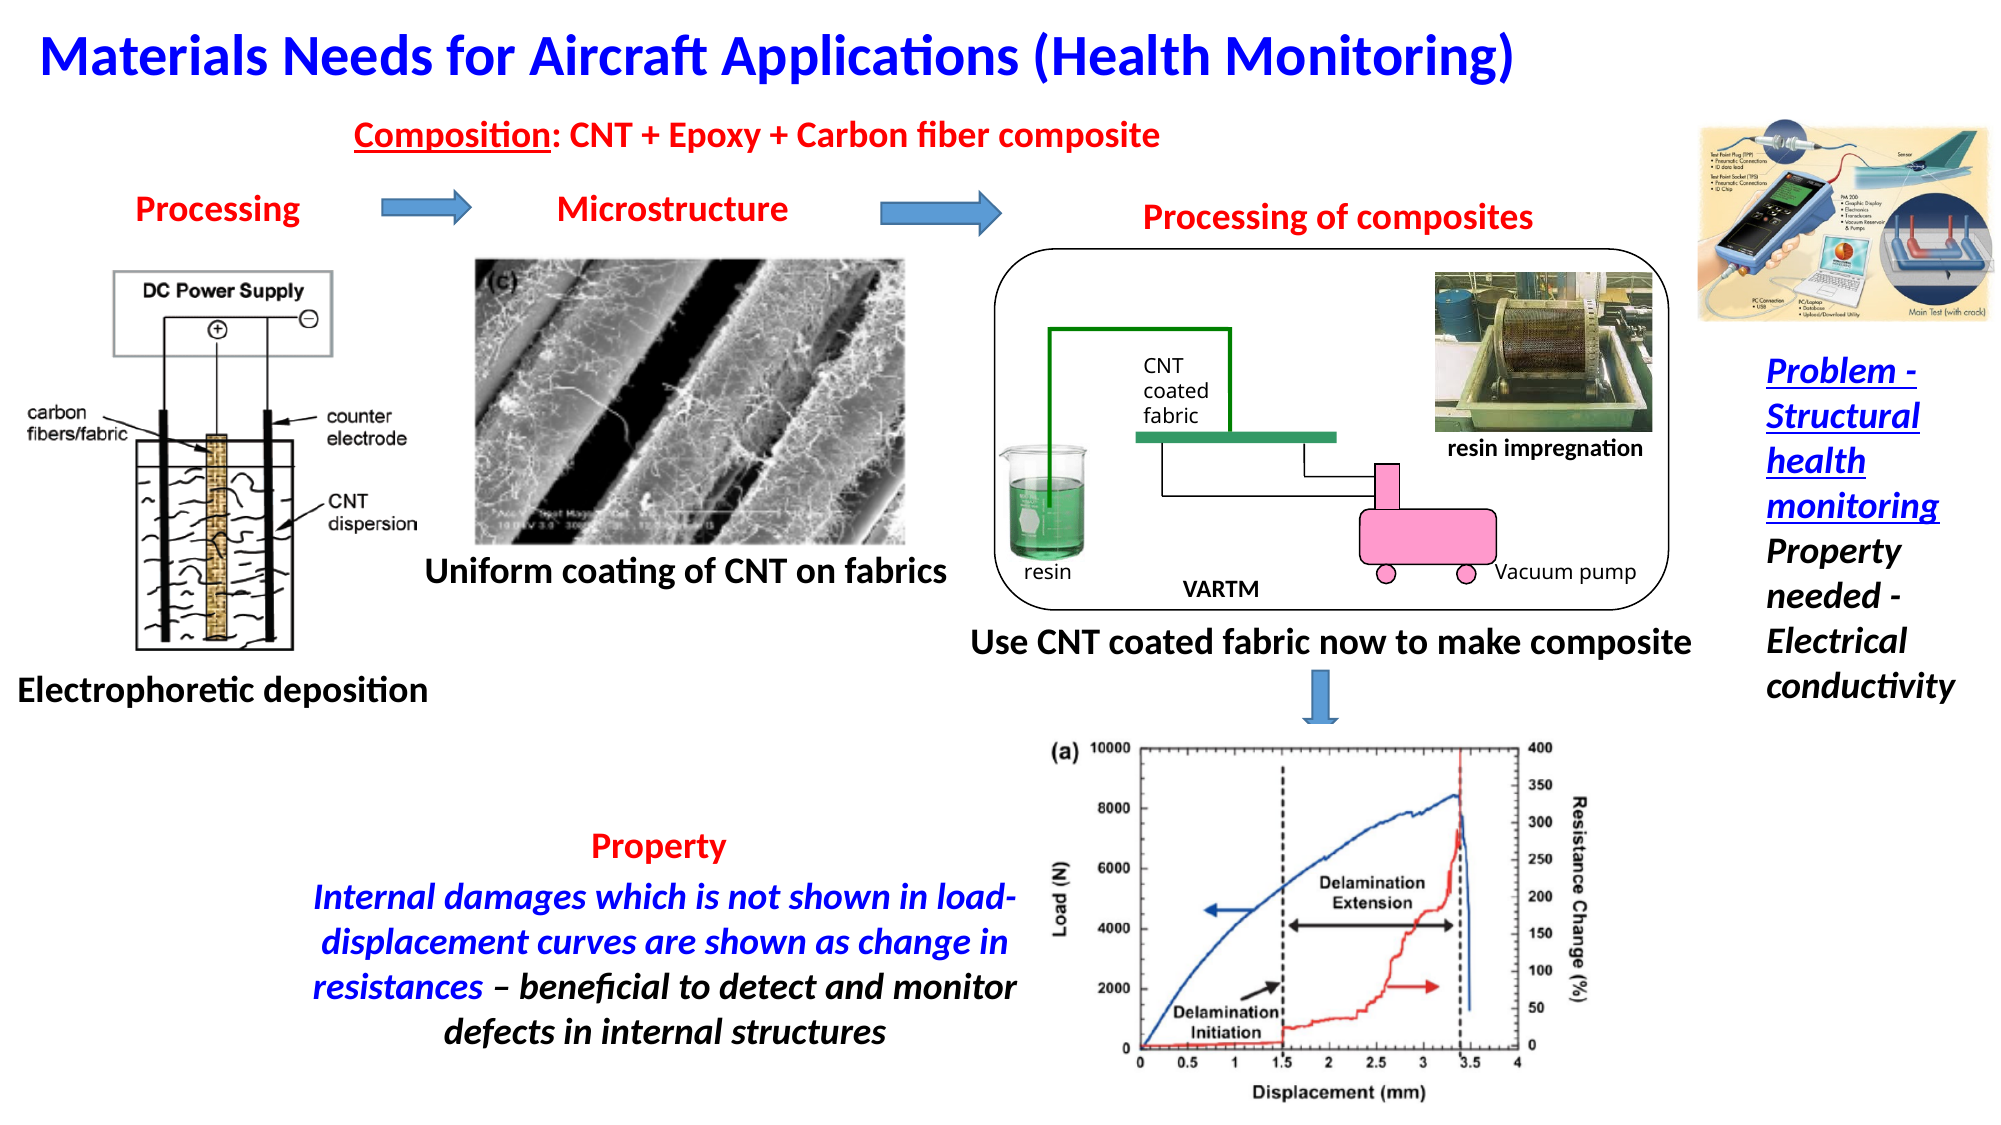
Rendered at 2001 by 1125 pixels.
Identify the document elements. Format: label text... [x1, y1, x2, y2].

text_box Property [576, 814, 743, 864]
text_box [381, 188, 473, 226]
text_box Use CNT coated fabric now to make composite [955, 610, 1709, 670]
text_box [1301, 669, 1340, 724]
picture [5, 254, 427, 659]
picture [989, 433, 1102, 572]
text_box Processing of composites [1128, 184, 1550, 245]
text_box Electrophoretic deposition [2, 658, 445, 718]
text_box [994, 248, 1669, 610]
text_box CNT coated fabric [1128, 345, 1255, 436]
picture [1434, 272, 1653, 432]
text_box Internal damages which is not shown in load-displacement curves are shown as change in resistances – beneficial to detect and monitor defects in internal structures [289, 864, 1032, 1060]
text_box Materials Needs for Aircraft Applications (Health Monitoring) [25, 9, 1545, 94]
text_box Processing [120, 176, 316, 237]
text_box resin [1009, 572, 1087, 591]
text_box Uniform coating of CNT on fabrics [427, 538, 963, 599]
picture [1697, 119, 1996, 322]
picture [1032, 724, 1596, 1115]
picture [466, 254, 913, 549]
text_box Vacuum pump [1480, 551, 1653, 592]
text_box Problem - Structural health monitoring Property needed - Electrical conductivity [1751, 338, 2000, 714]
text_box Microstructure [500, 176, 854, 237]
text_box Composition: CNT + Epoxy + Carbon fiber composite [339, 102, 1177, 163]
text_box [880, 189, 1003, 237]
